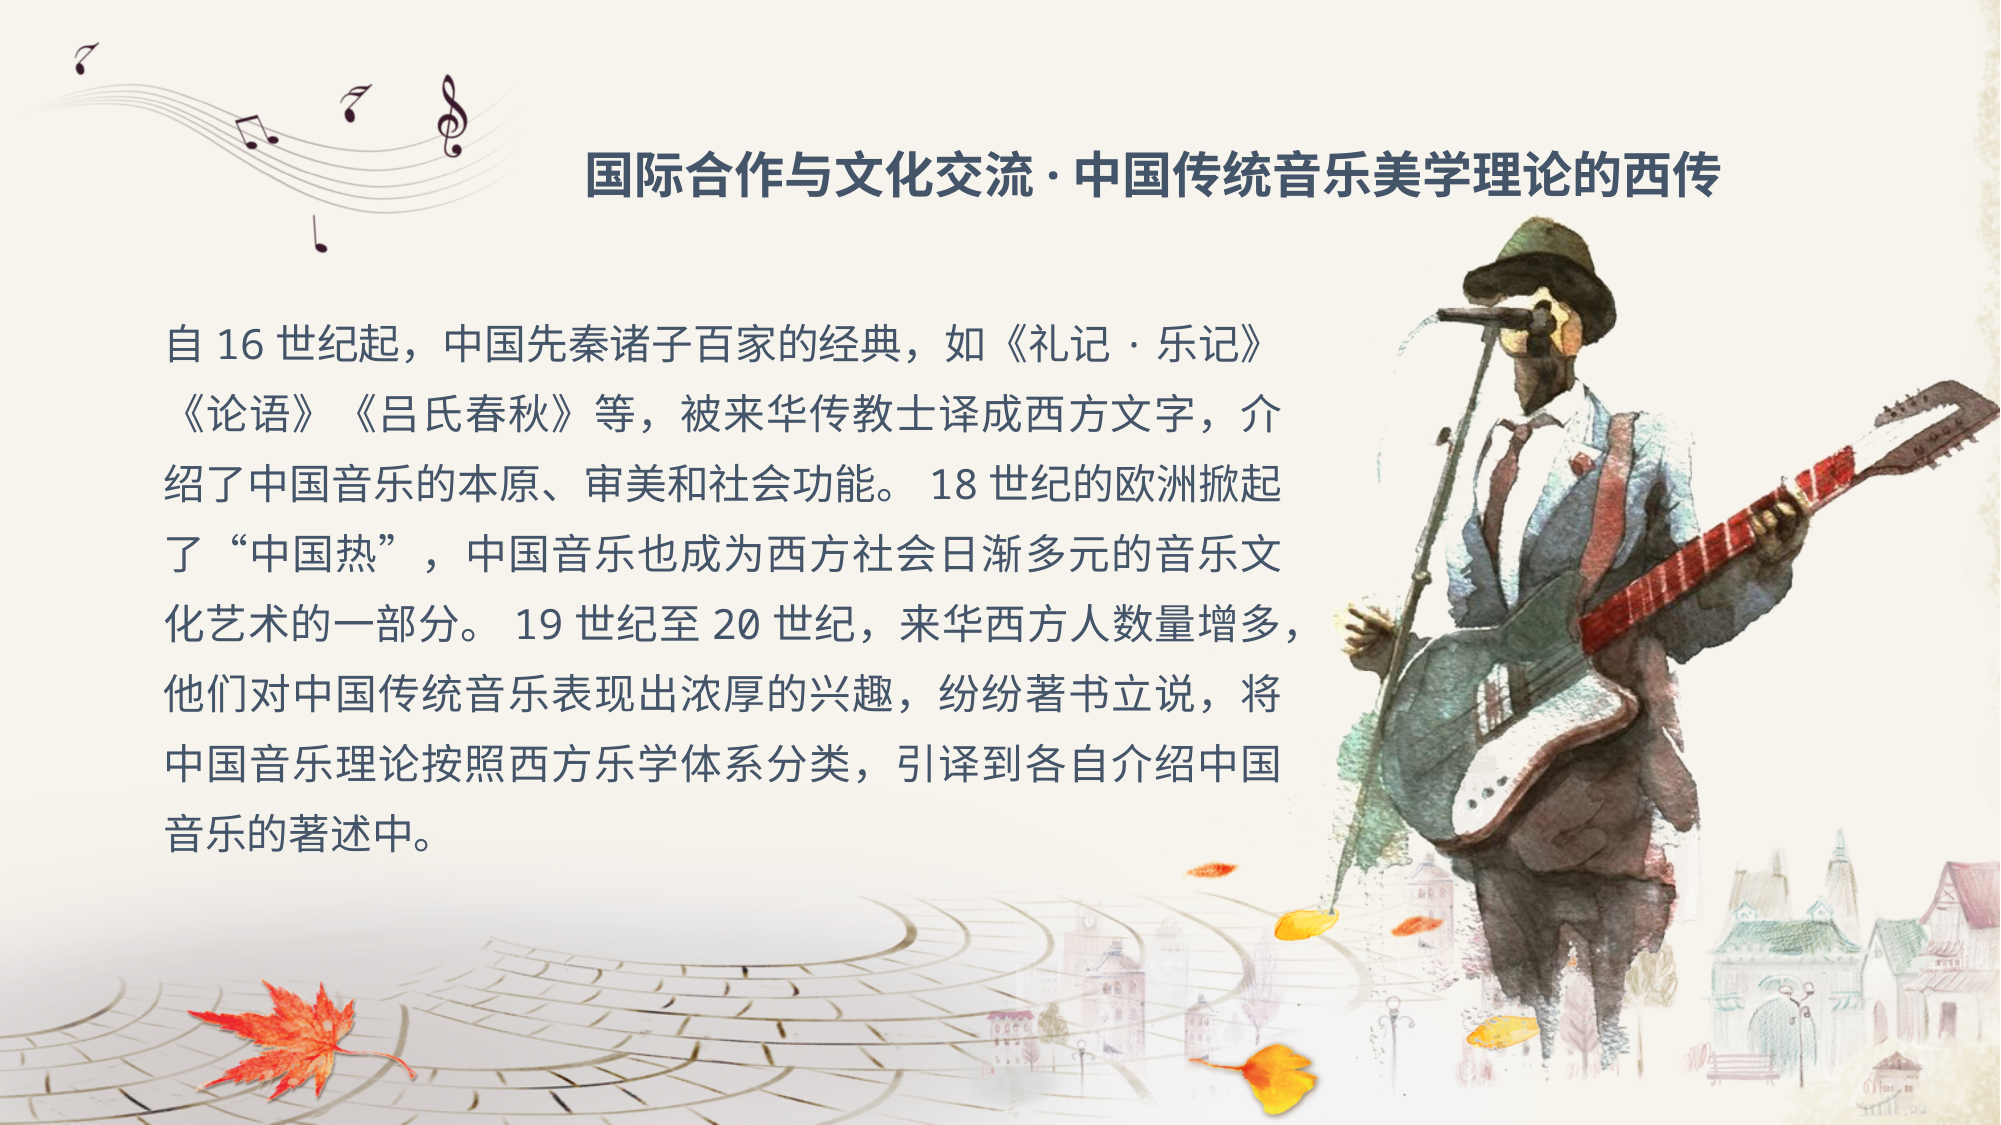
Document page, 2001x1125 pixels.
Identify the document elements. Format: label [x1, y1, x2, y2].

picture [0, 0, 2000, 1125]
text_box [148, 123, 1823, 861]
